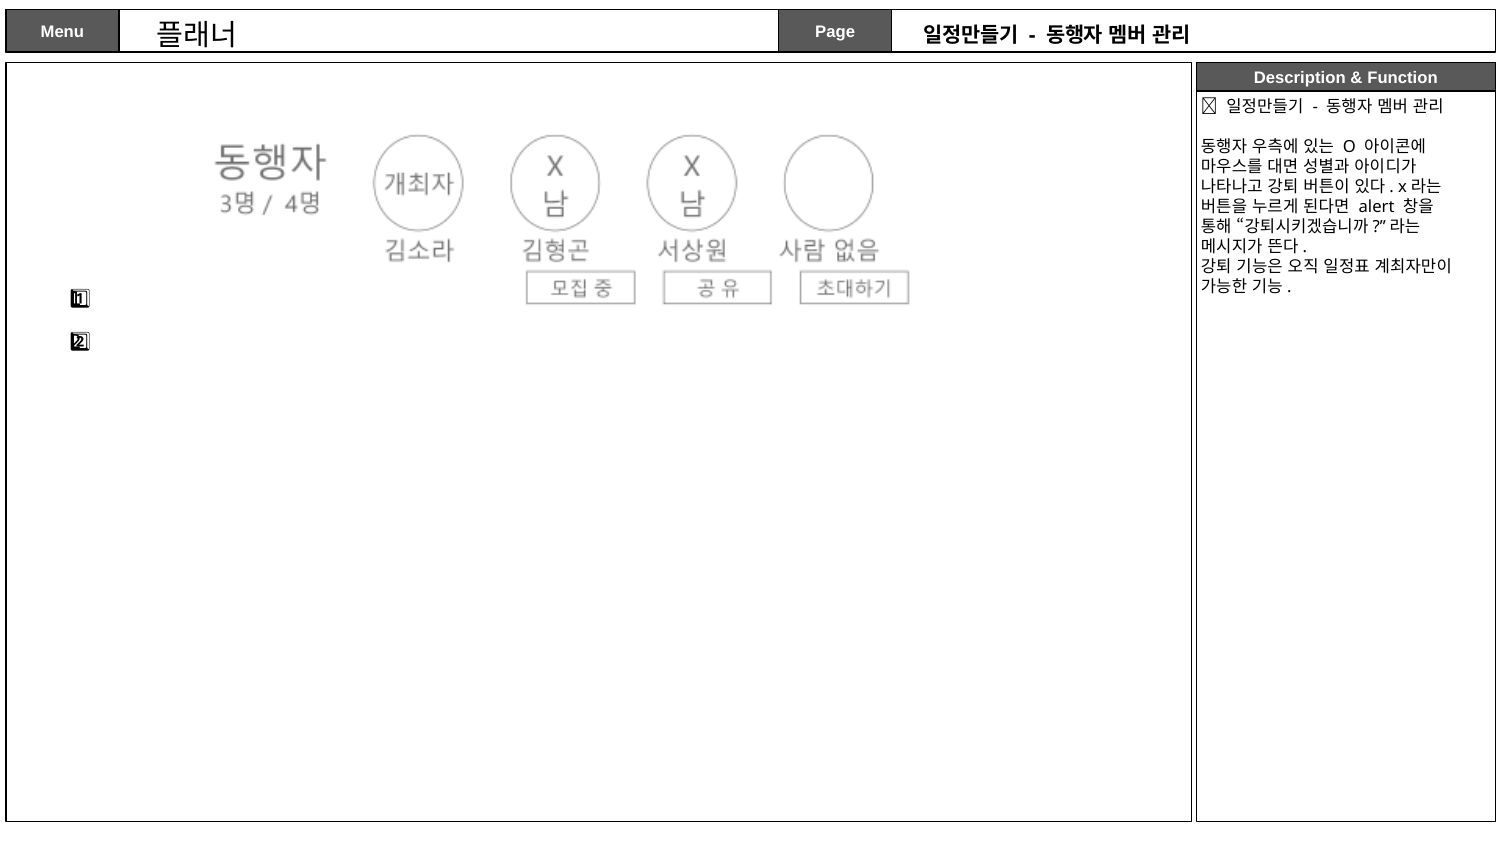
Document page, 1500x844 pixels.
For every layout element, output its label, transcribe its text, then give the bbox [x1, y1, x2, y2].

text_box 플래너 [141, 1, 750, 67]
picture [165, 125, 1006, 318]
text_box ✅ 일정만들기 - 동행자 멤버 관리 동행자 우측에 있는 O 아이콘에 마우스를 대면 성별과 아이디가 나타나고 강퇴 버튼이 있다. x라는 버튼을 누르게 된다면 alert 창을 통해 “강퇴시키겠습니까?”라는 메시지가 뜬다. 강퇴 기능은 오직 일정표 계최자만이 가능한 기능. [1185, 80, 1484, 371]
text_box 일정만들기 - 동행자 멤버 관리 [908, 14, 1450, 54]
text_box [1484, 80, 1495, 142]
text_box 1️⃣ 2️⃣ [49, 228, 759, 368]
